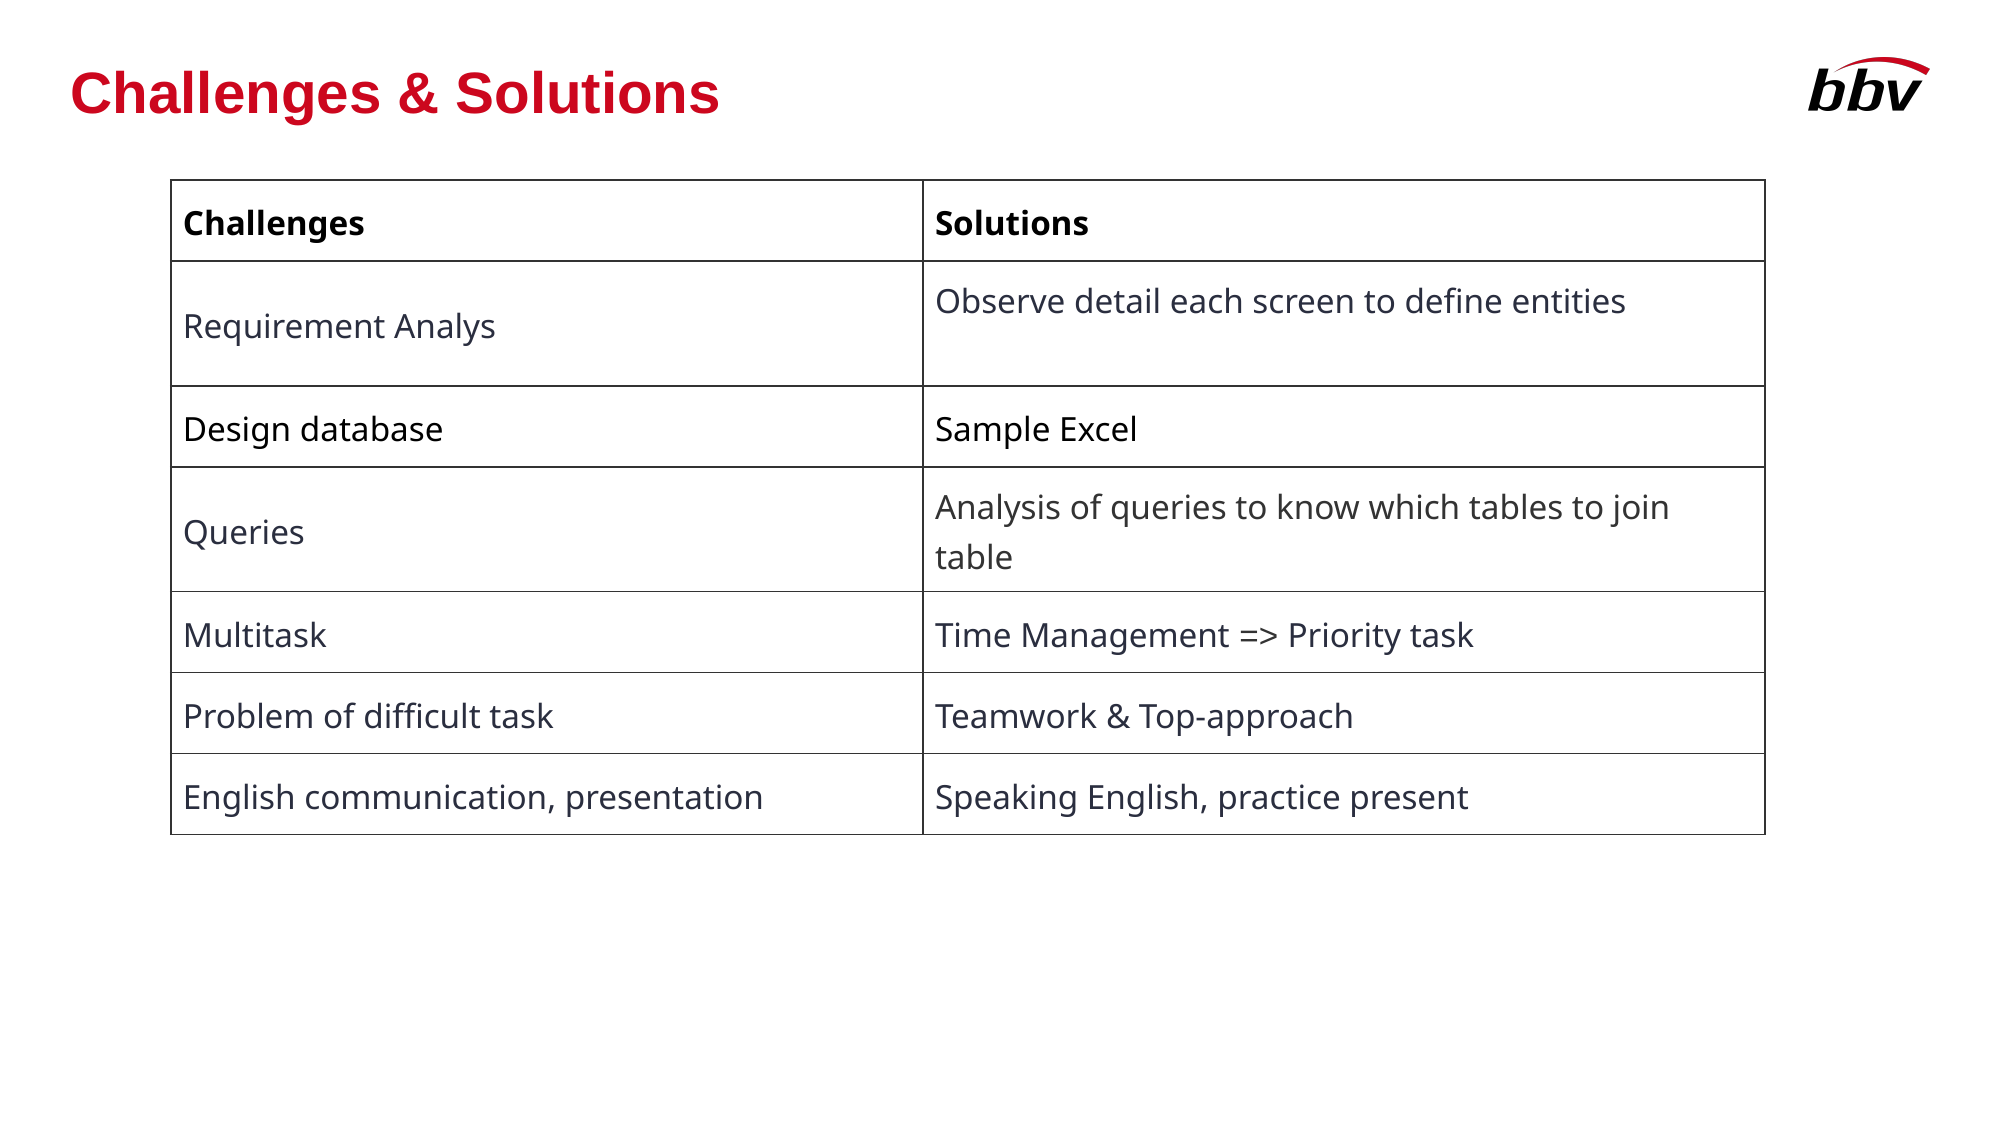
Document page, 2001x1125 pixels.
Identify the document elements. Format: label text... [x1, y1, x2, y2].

table_cell English communication, presentation [172, 754, 922, 834]
table_cell Time Management => Priority task [924, 592, 1764, 672]
table_header Solutions [924, 181, 1764, 260]
table_cell Design database [172, 387, 922, 466]
picture [1808, 57, 1930, 111]
table_cell Multitask [172, 592, 922, 672]
table_cell Speaking English, practice present [924, 754, 1764, 834]
table_cell Sample Excel [924, 387, 1764, 466]
table_cell Problem of difficult task [172, 673, 922, 753]
title Challenges & Solutions [70, 0, 1666, 181]
table_cell Queries [172, 468, 922, 591]
table_cell Analysis of queries to know which tables to join table [924, 468, 1764, 591]
table_cell Observe detail each screen to define entities [924, 262, 1764, 385]
table_cell Requirement Analys [172, 262, 922, 385]
table_cell Teamwork & Top-approach [924, 673, 1764, 753]
table_header Challenges [172, 181, 922, 260]
